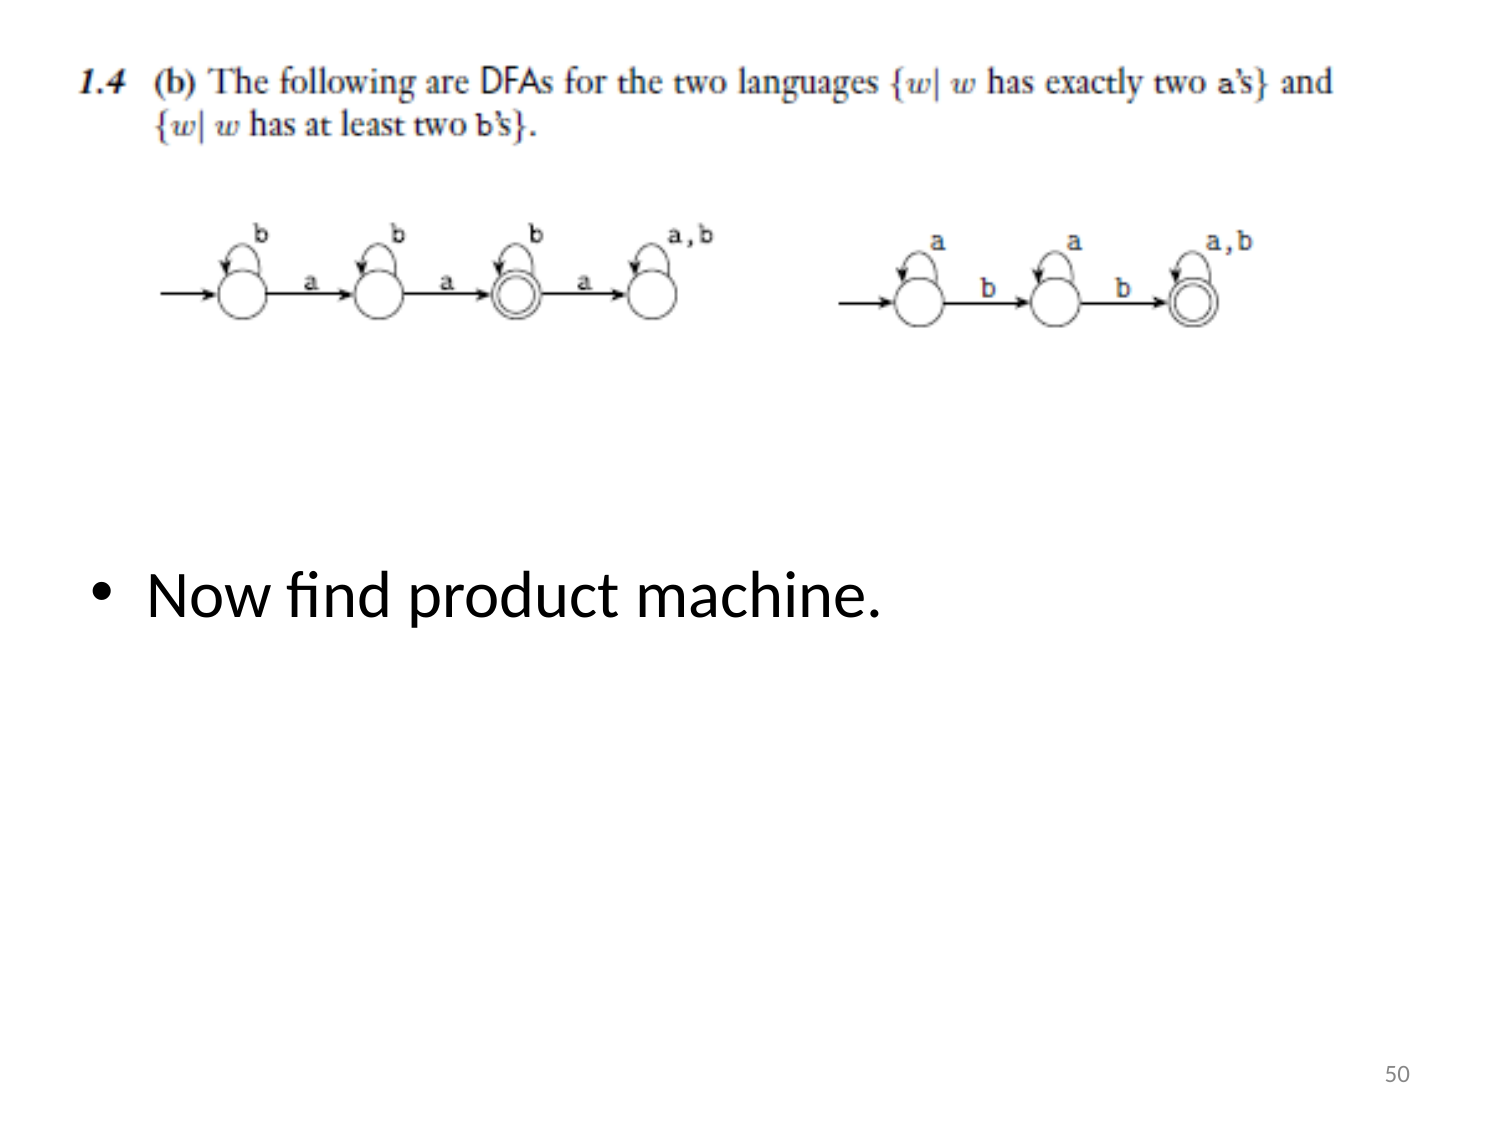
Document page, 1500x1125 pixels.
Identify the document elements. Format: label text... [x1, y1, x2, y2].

list Now find product machine. [75, 262, 1425, 1005]
slide_number ‹#› [1074, 1042, 1425, 1103]
picture [62, 37, 1362, 401]
